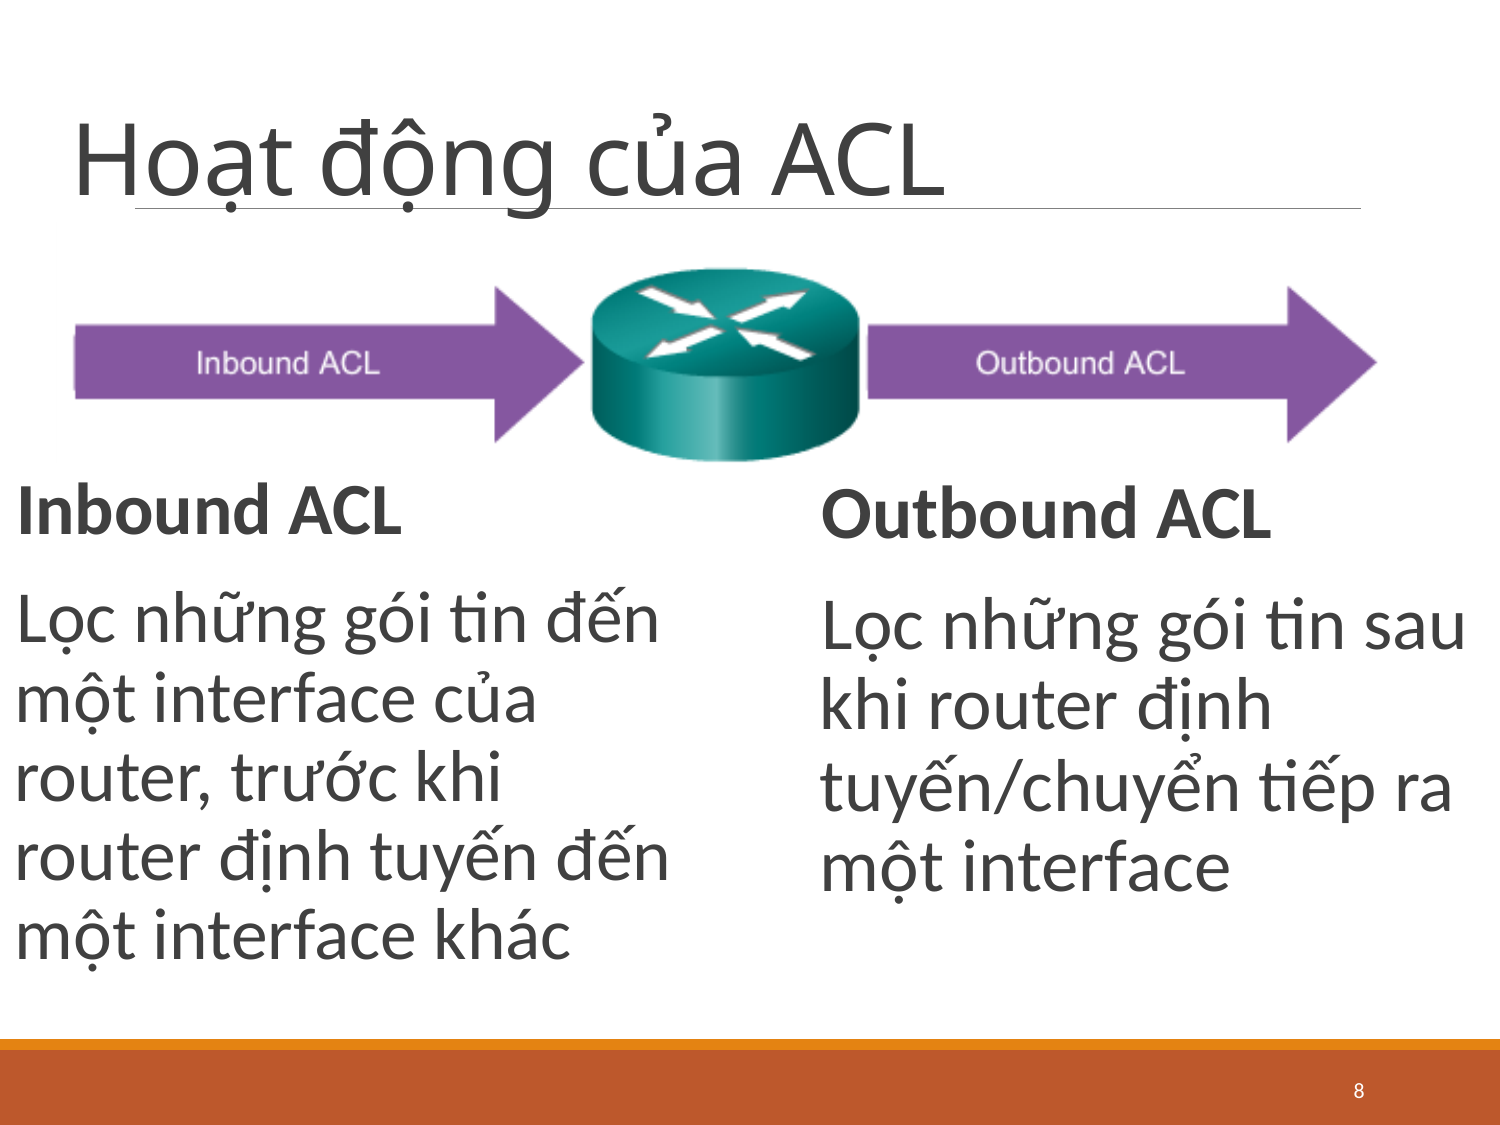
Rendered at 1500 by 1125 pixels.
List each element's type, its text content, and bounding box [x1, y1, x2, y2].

list Inbound ACL Lọc những gói tin đến một interface của router, trước khi router định tuyến đến một interface khác [0, 464, 695, 988]
slide_number 8 [1218, 1059, 1380, 1120]
picture [55, 222, 1415, 463]
title Hoạt động của ACL [55, 80, 1443, 224]
text_box Outbound ACL Lọc những gói tin sau khi router định tuyến/chuyển tiếp ra một interface [804, 466, 1500, 925]
